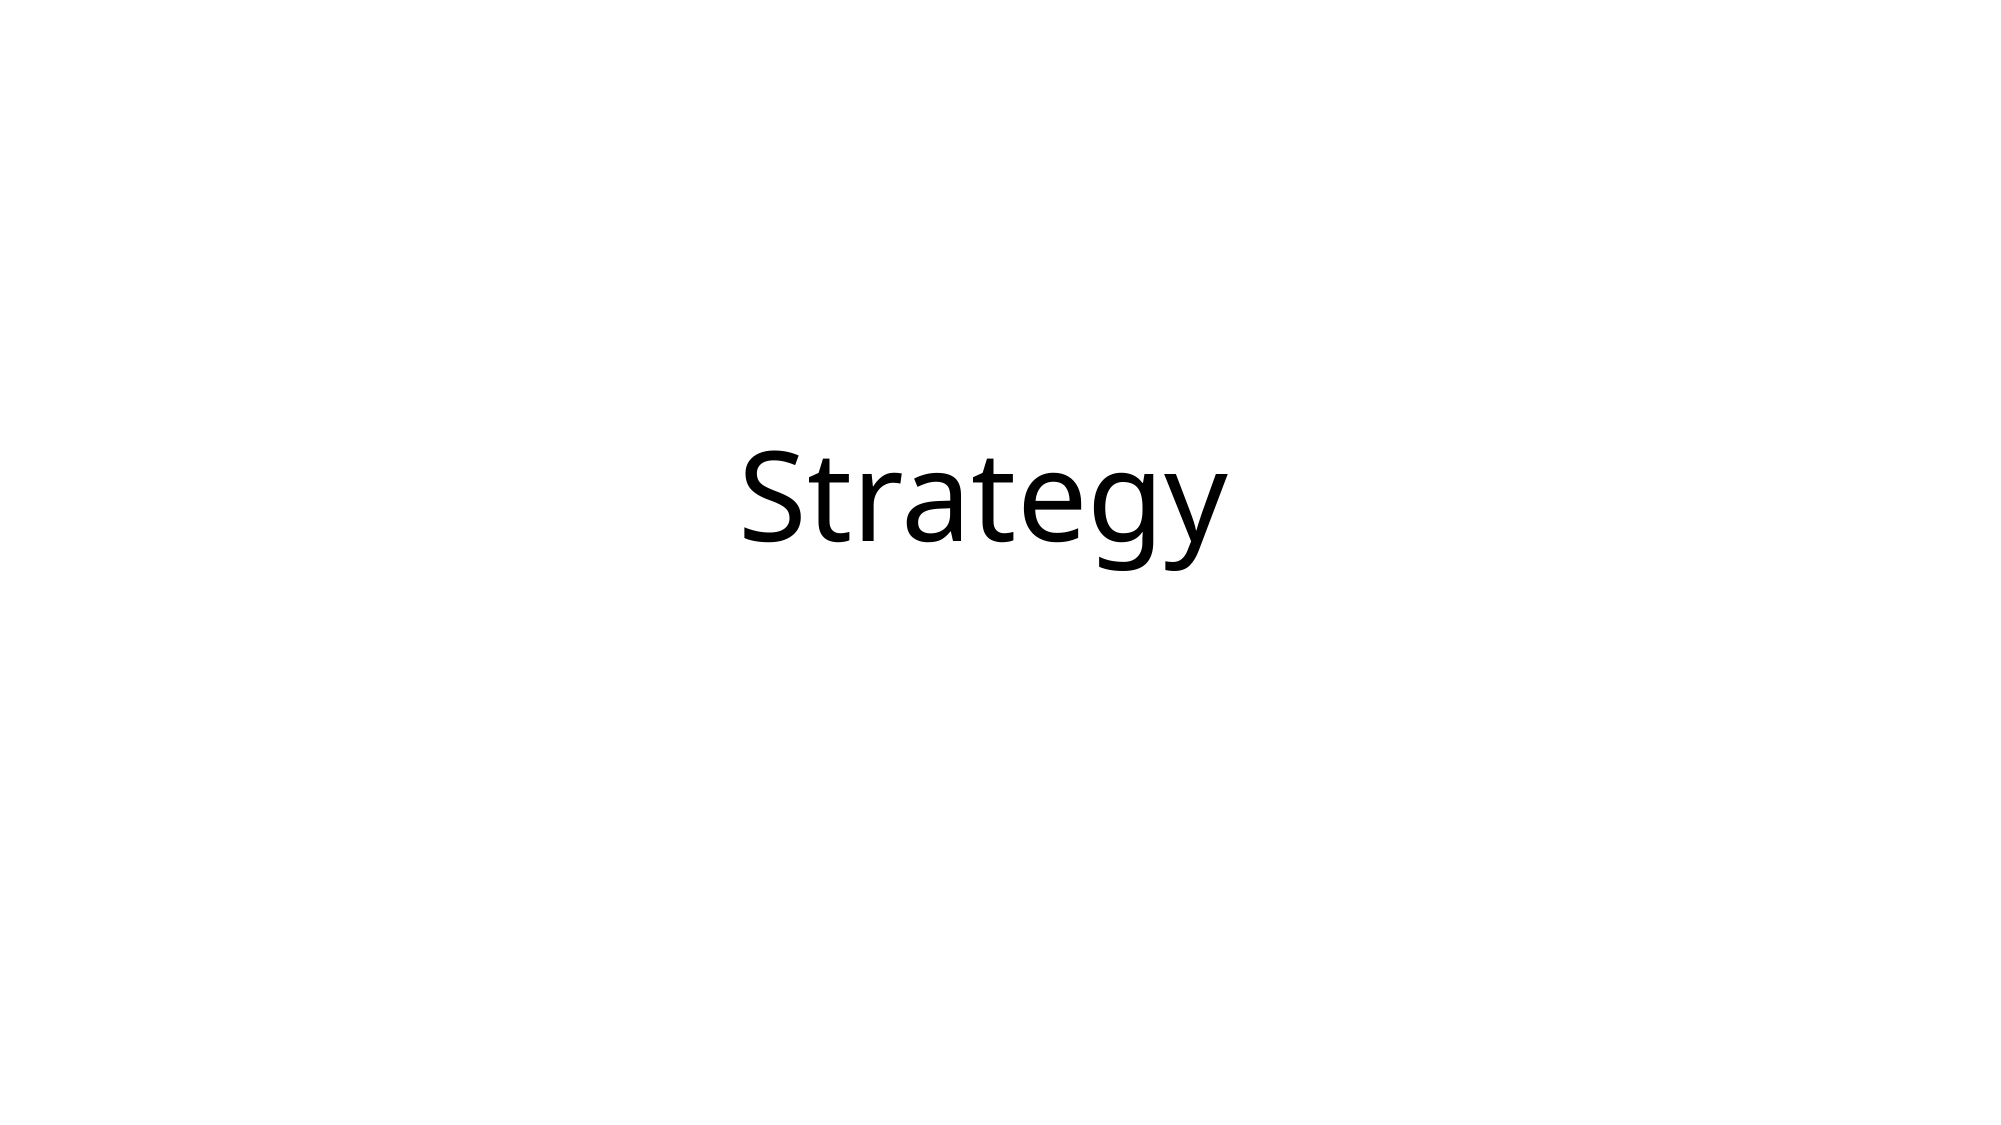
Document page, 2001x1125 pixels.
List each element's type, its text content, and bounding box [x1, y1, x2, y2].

title Strategy [249, 184, 1750, 576]
